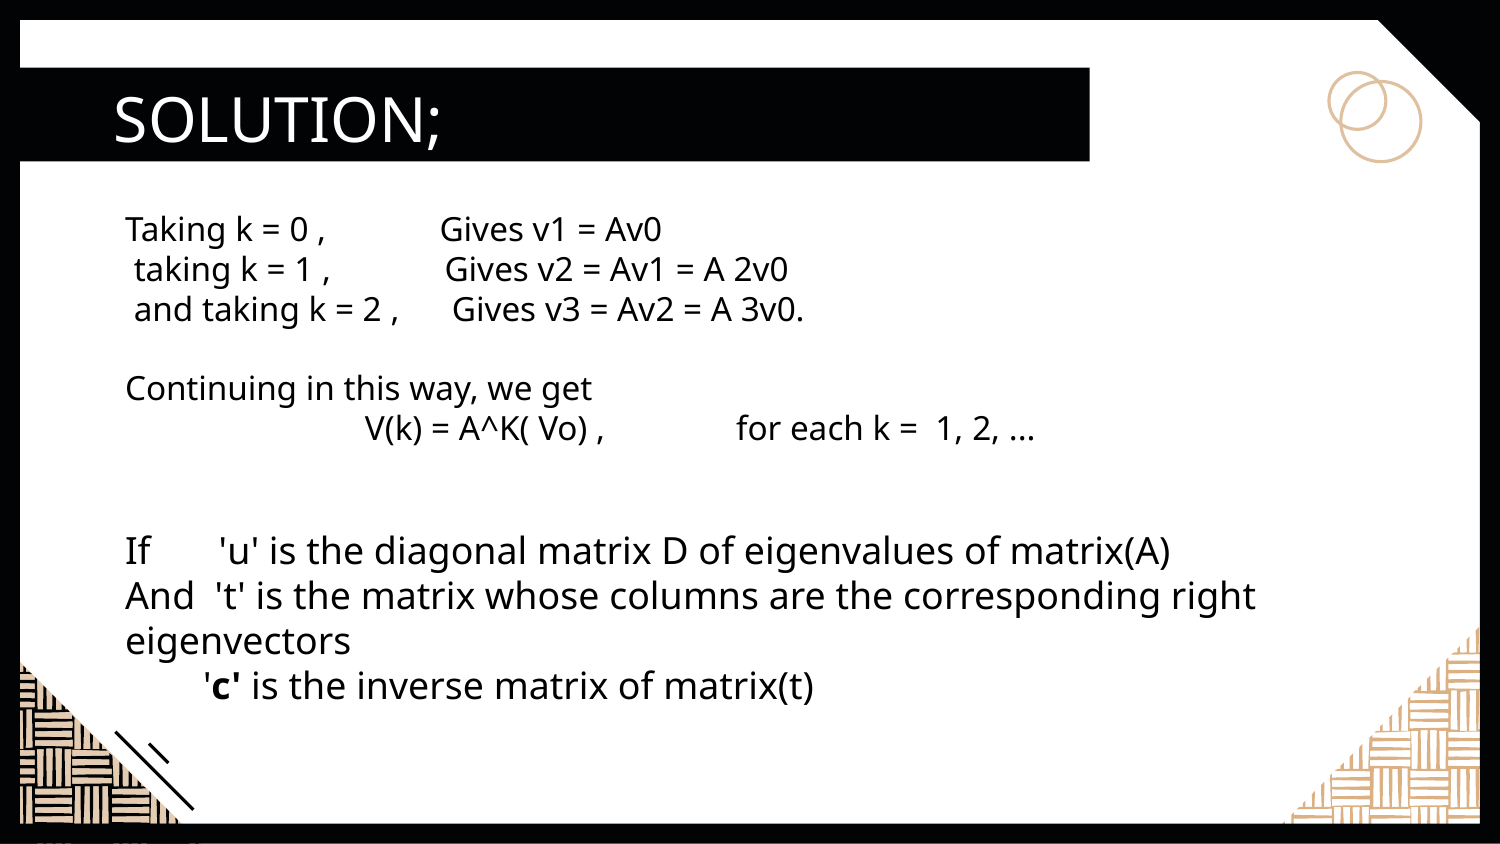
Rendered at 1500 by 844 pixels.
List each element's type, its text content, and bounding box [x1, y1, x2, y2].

text_box Taking k = 0 , Gives v1 = Av0 taking k = 1 , Gives v2 = Av1 = A 2v0 and taking k = 2 , Gives v3 = Av2 = A 3v0. Continuing in this way, we get V(k) = A^K( Vo) , for each k = 1, 2, ... If 'u' is the diagonal matrix D of eigenvalues of matrix(A) And 't' is the matrix whose columns are the corresponding right eigenvectors 'c' is the inverse matrix of matrix(t) [110, 200, 1402, 715]
title SOLUTION; [98, 70, 1378, 165]
